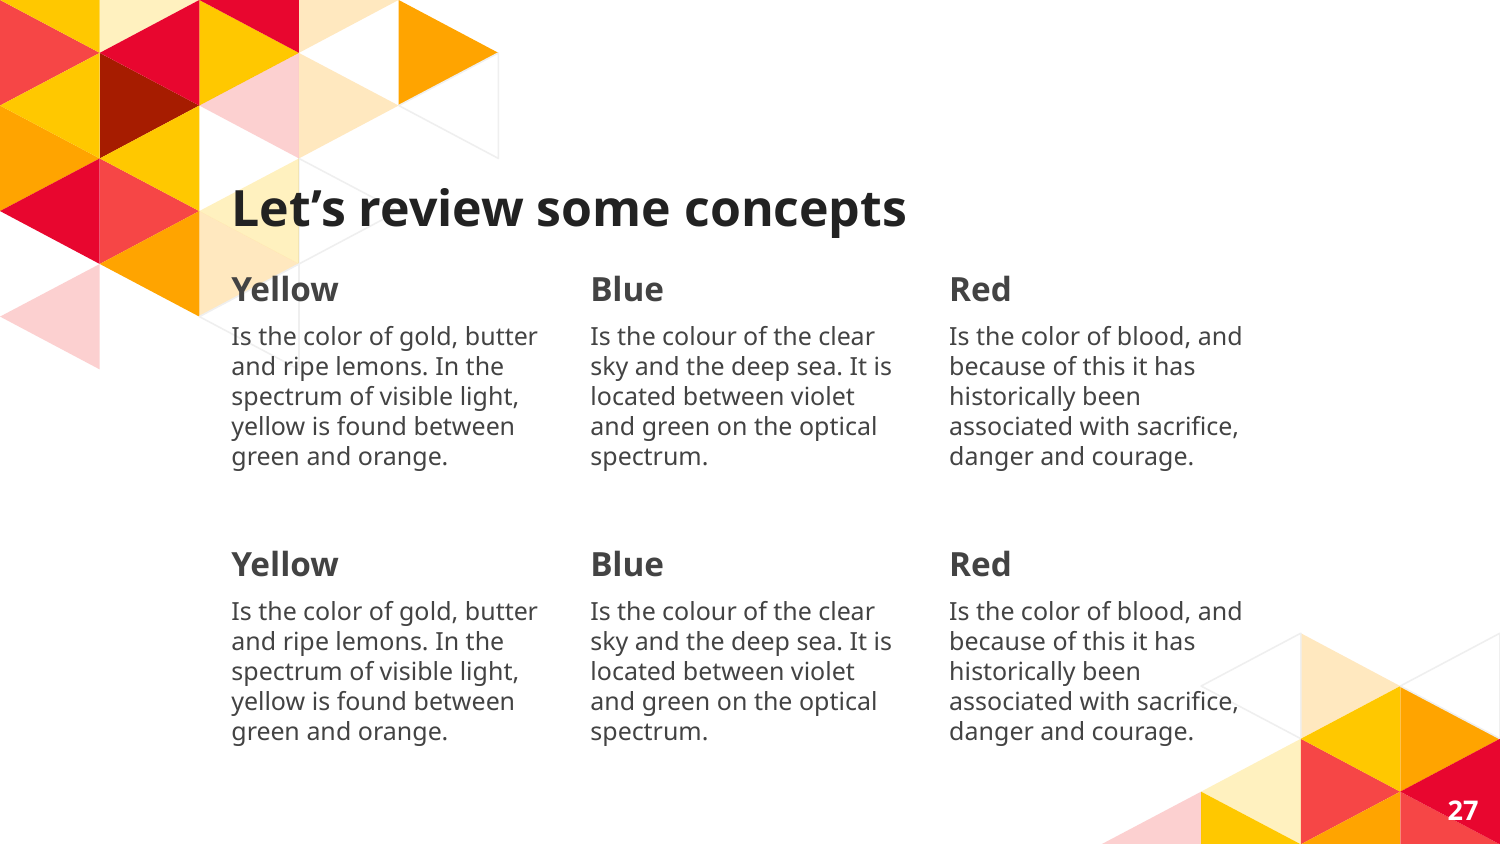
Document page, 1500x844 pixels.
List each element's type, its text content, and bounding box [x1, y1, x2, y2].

list Blue Is the colour of the clear sky and the deep sea. It is located between violet and green on the optical spectrum. [575, 528, 917, 793]
list Yellow Is the color of gold, butter and ripe lemons. In the spectrum of visible light, yellow is found between green and orange. [216, 253, 558, 518]
list Red Is the color of blood, and because of this it has historically been associated with sacrifice, danger and courage. [934, 528, 1276, 793]
list Red Is the color of blood, and because of this it has historically been associated with sacrifice, danger and courage. [934, 253, 1276, 518]
title Let’s review some concepts [216, 142, 1276, 252]
list Blue Is the colour of the clear sky and the deep sea. It is located between violet and green on the optical spectrum. [575, 253, 917, 518]
slide_number 27 [1403, 779, 1494, 844]
list Yellow Is the color of gold, butter and ripe lemons. In the spectrum of visible light, yellow is found between green and orange. [216, 528, 558, 793]
